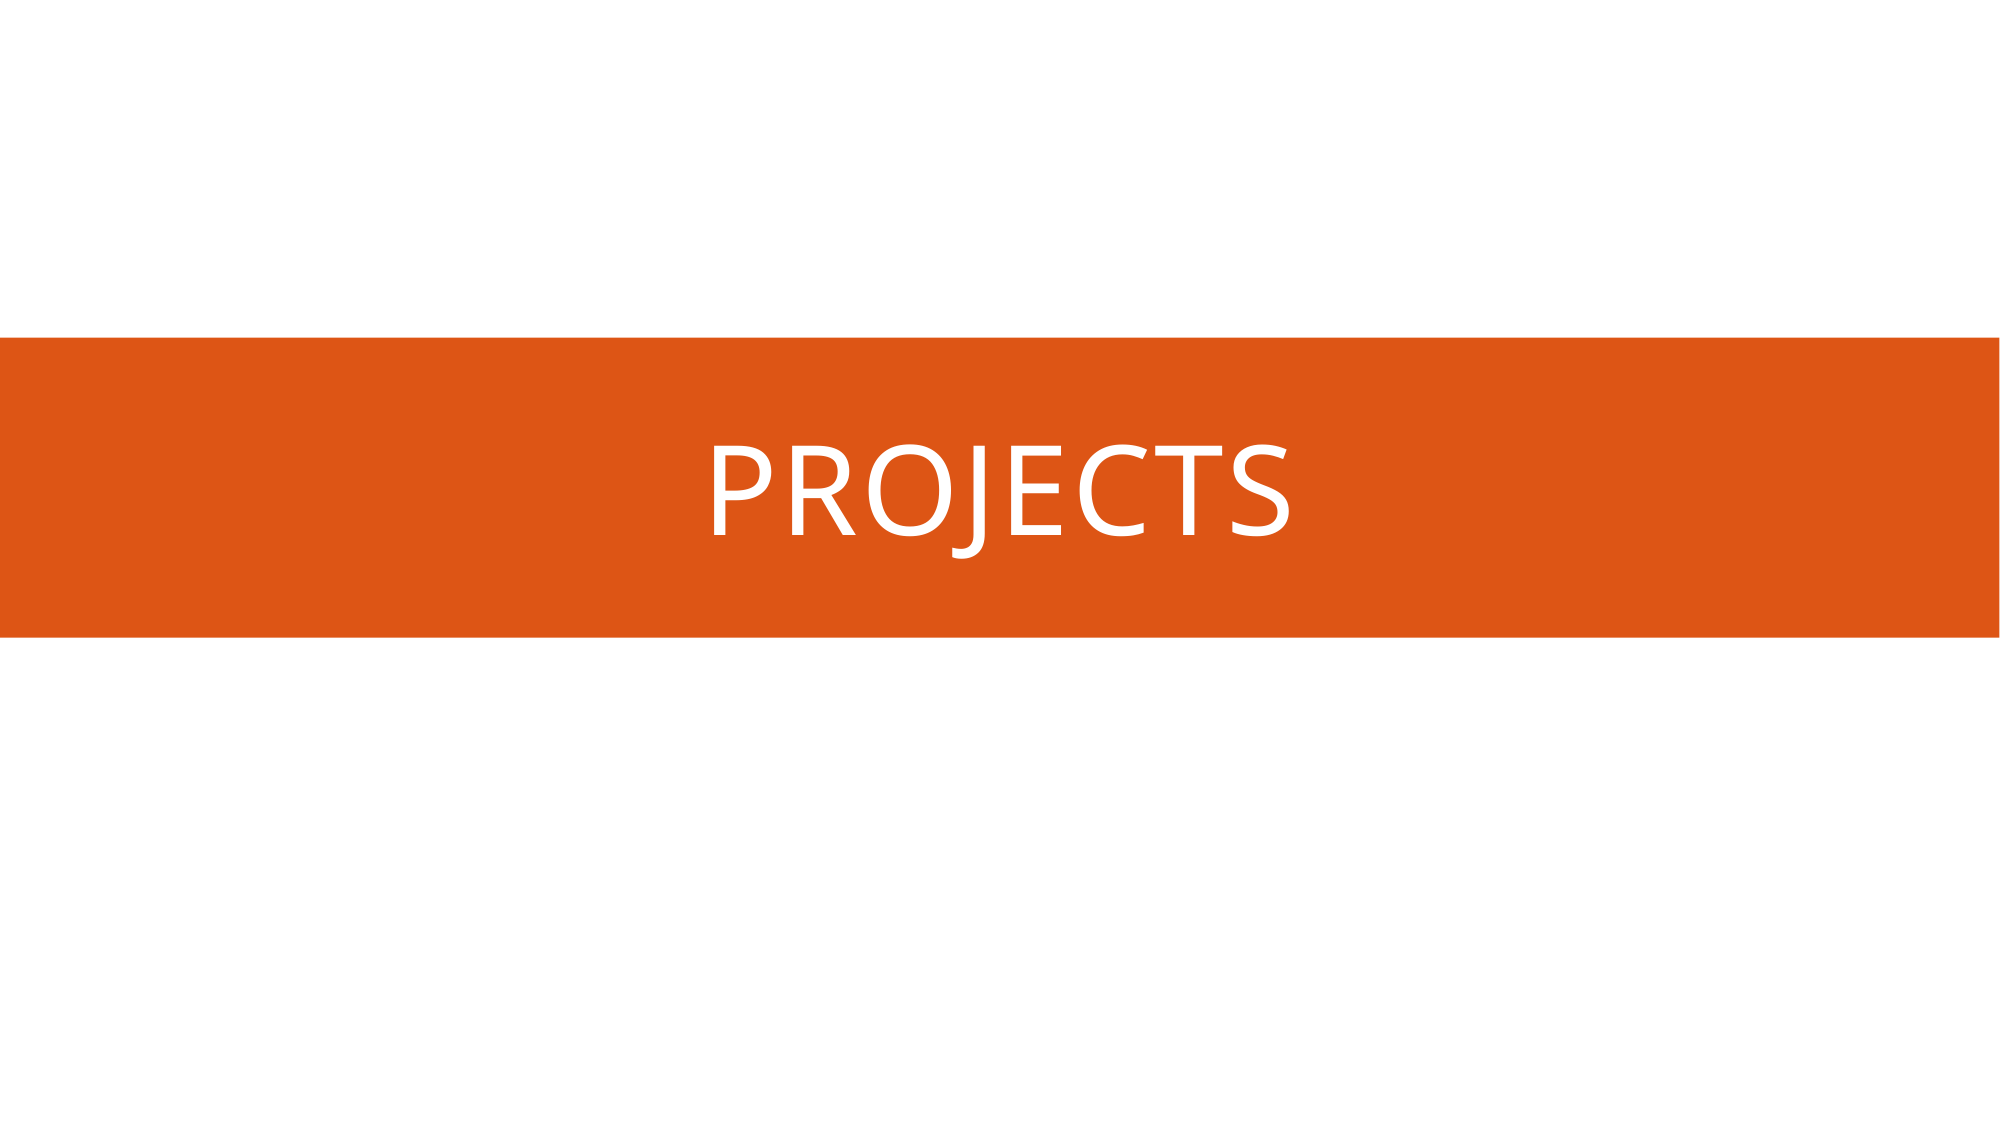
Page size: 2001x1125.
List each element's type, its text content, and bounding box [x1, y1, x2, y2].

title Projects [136, 362, 1862, 638]
